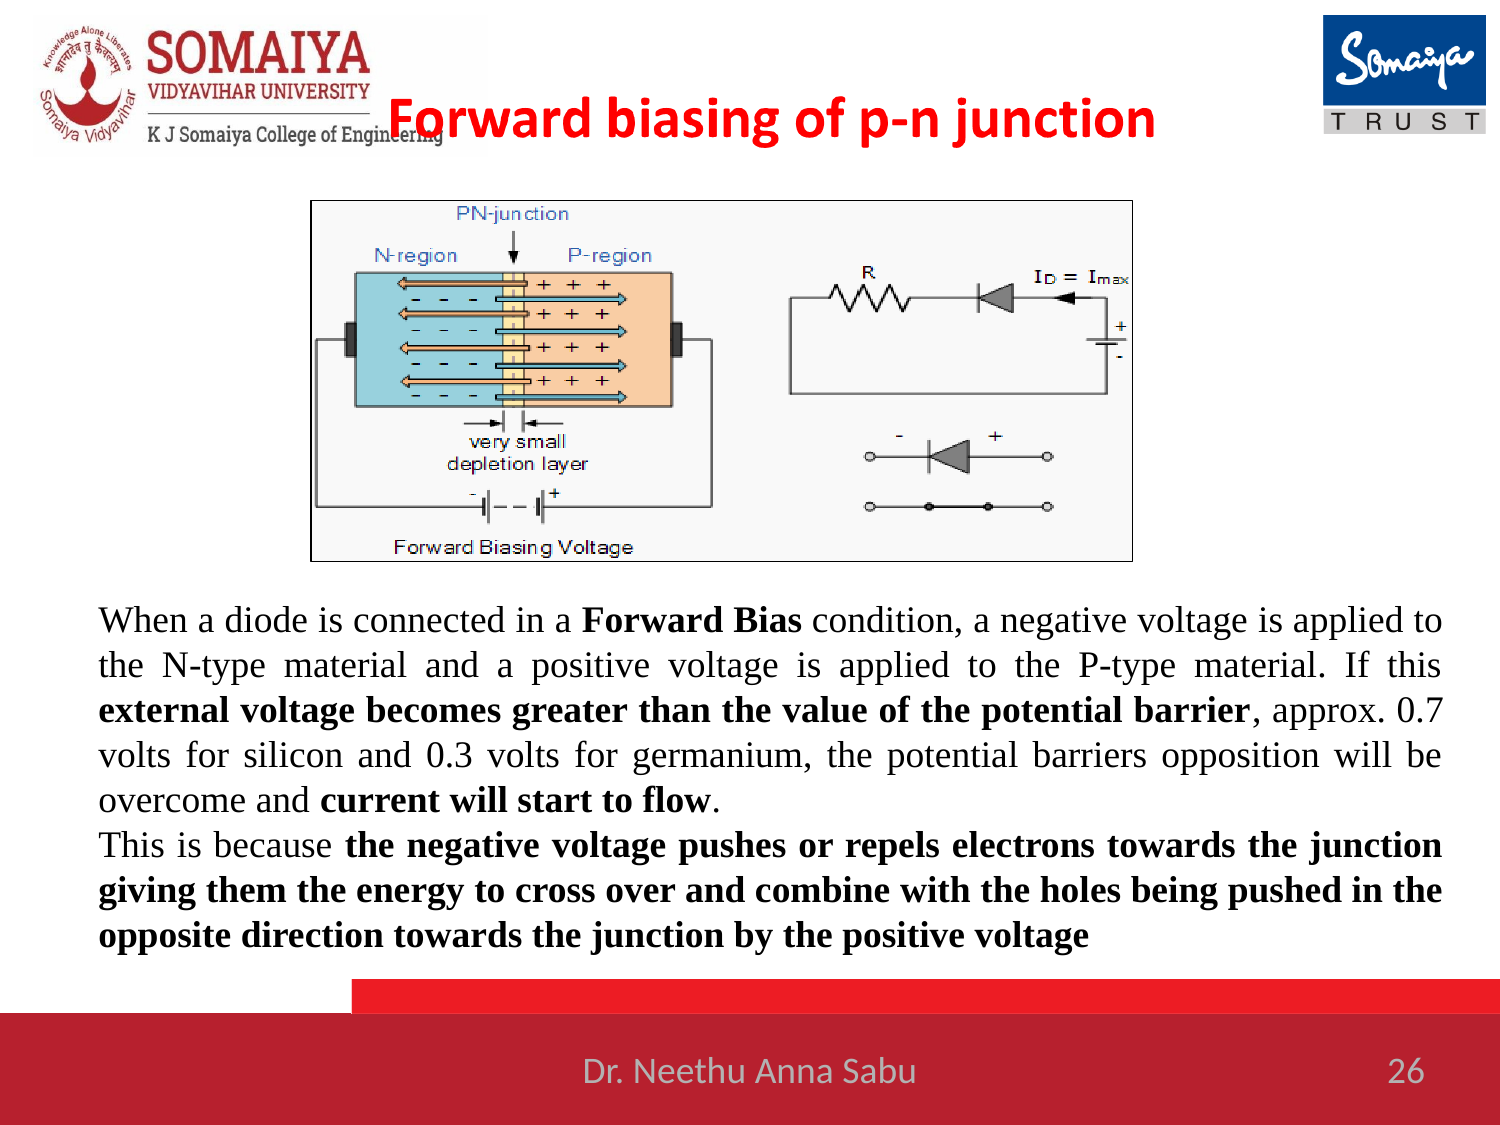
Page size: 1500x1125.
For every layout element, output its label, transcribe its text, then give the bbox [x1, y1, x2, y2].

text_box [310, 199, 1134, 563]
picture [0, 979, 1500, 1125]
picture [1323, 15, 1486, 134]
picture [33, 15, 1193, 189]
text_box When a diode is connected in a Forward Bias condition, a negative voltage is applied to the N-type material and a positive voltage is applied to the P-type material. If this external voltage becomes greater than the value of the potential barrier, approx. 0.7 volts for silicon and 0.3 volts for germanium, the potential barriers opposition will be overcome and current will start to flow. This is because the negative voltage pushes or repels electrons towards the junction giving them the energy to cross over and combine with the holes being pushed in the opposite direction towards the junction by the positive voltage [83, 587, 1459, 1008]
footer Dr. Neethu Anna Sabu [510, 1046, 990, 1103]
slide_number 26 [1080, 1046, 1425, 1103]
